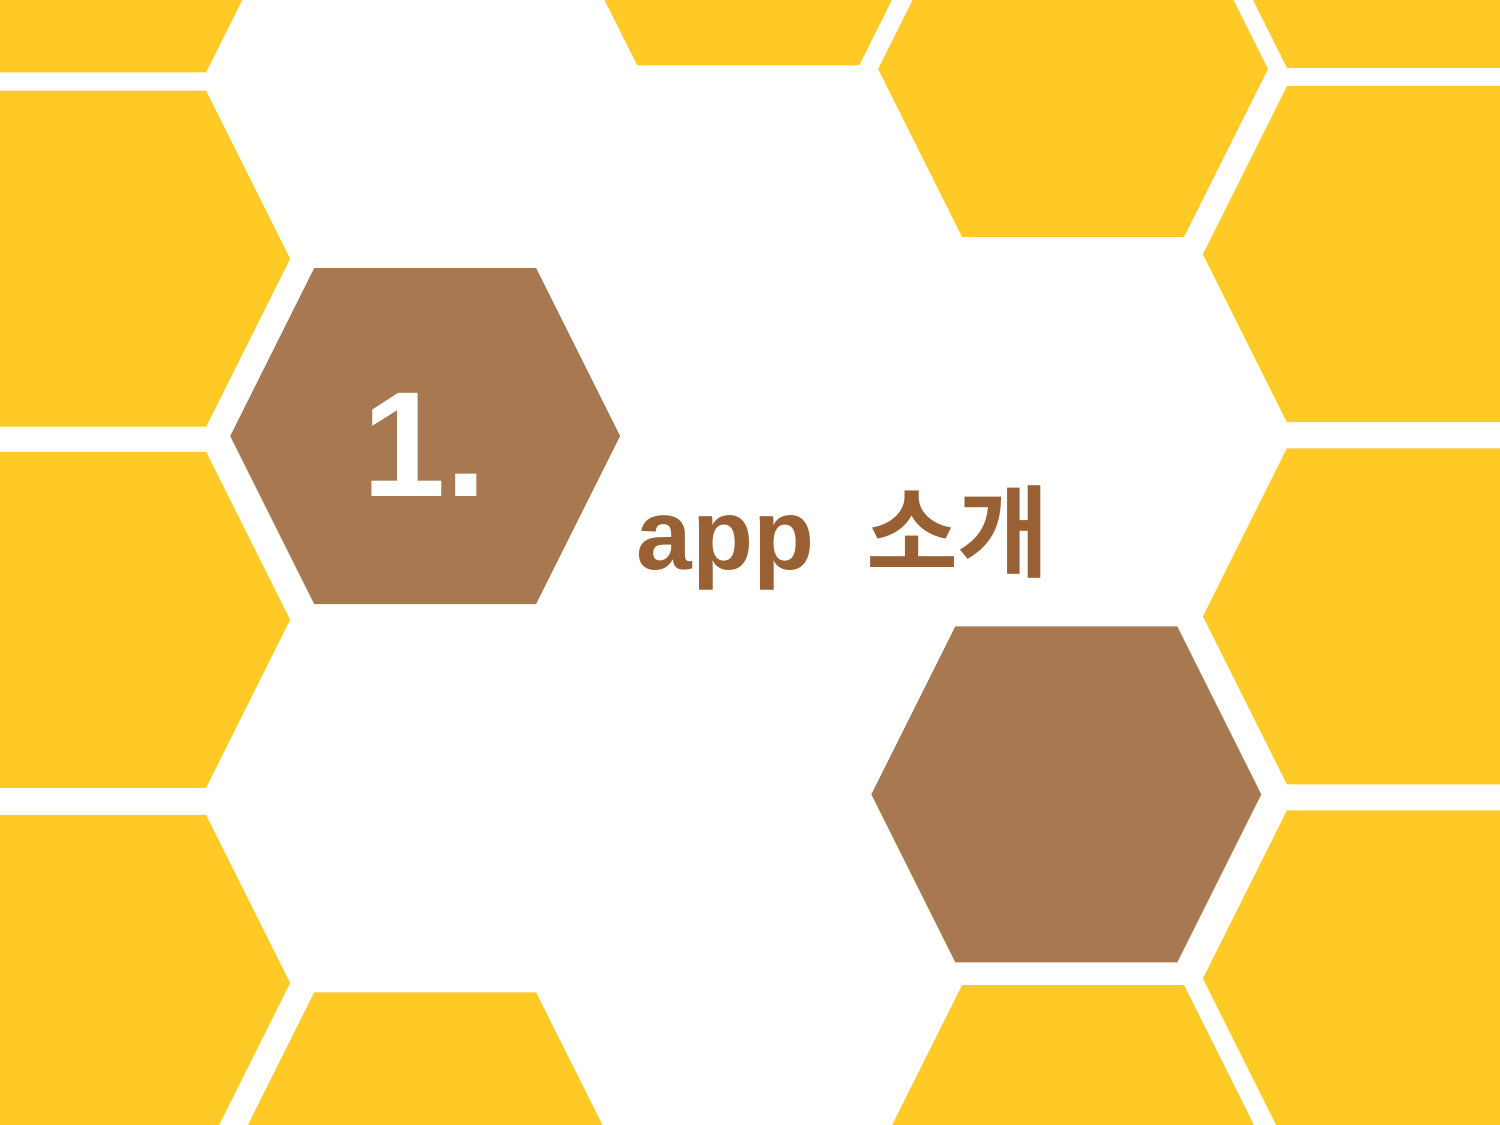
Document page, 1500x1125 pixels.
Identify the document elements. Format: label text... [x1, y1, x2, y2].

text_box [1253, 0, 1500, 68]
text_box [1202, 597, 1500, 785]
text_box [1280, 448, 1500, 461]
text_box [247, 992, 603, 1125]
text_box app 소개 [621, 461, 1500, 597]
text_box [0, 0, 243, 73]
text_box [1202, 810, 1500, 1125]
text_box [878, 0, 1268, 237]
text_box [892, 985, 1254, 1125]
text_box [1202, 86, 1500, 423]
text_box [0, 814, 291, 1125]
text_box [0, 451, 291, 788]
text_box [0, 90, 291, 427]
text_box 1. [230, 268, 621, 605]
text_box [604, 0, 892, 66]
text_box [871, 626, 1262, 963]
